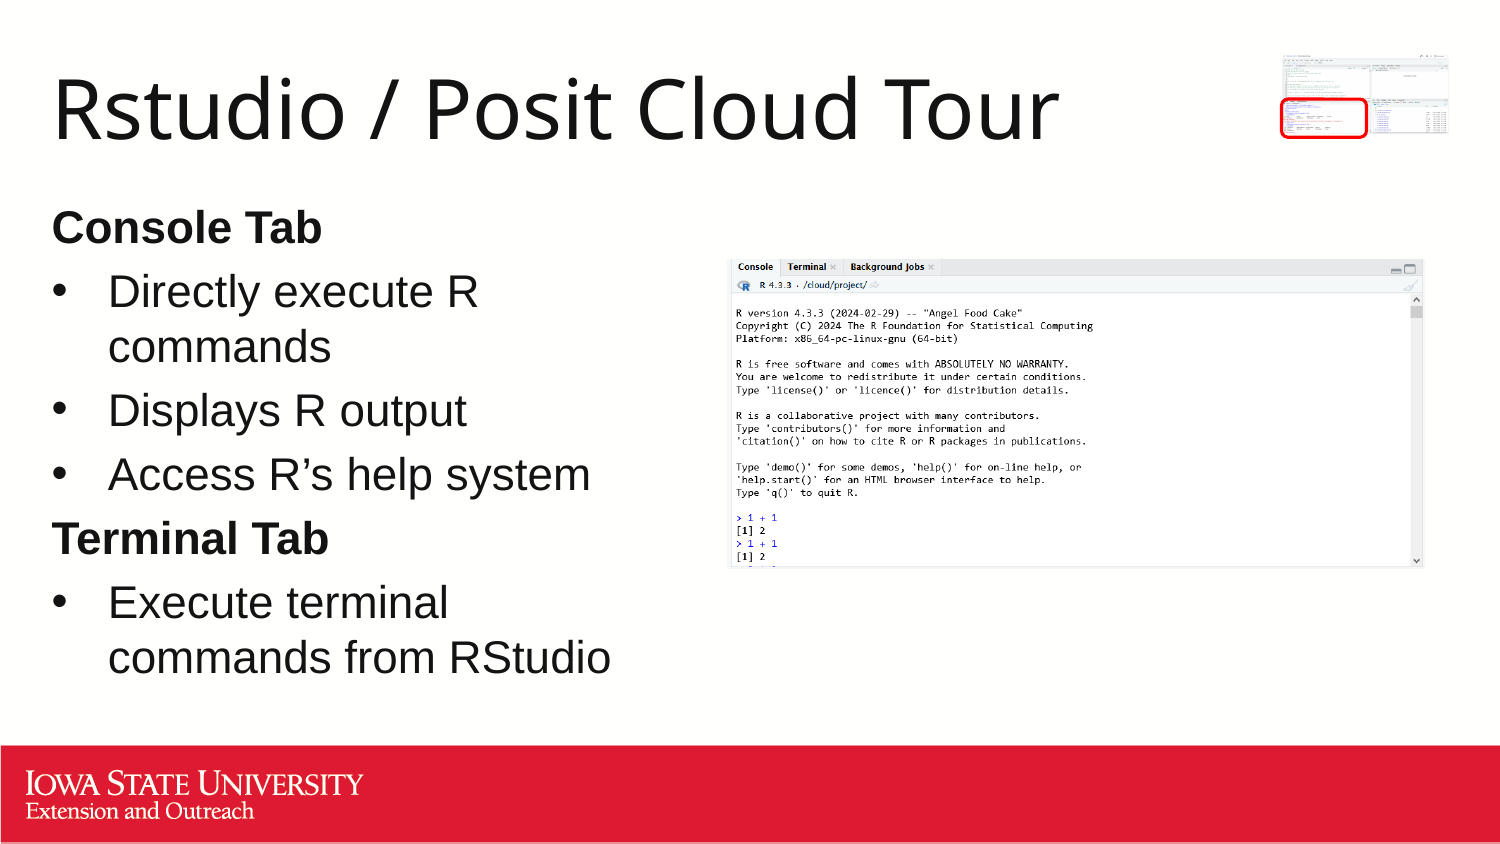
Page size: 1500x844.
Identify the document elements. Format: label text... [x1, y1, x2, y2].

picture [0, 745, 1500, 844]
picture [1282, 53, 1449, 134]
picture [726, 259, 1425, 569]
subtitle Console Tab Directly execute R commands Displays R output Access R’s help system Terminal Tab Execute terminal commands from RStudio [36, 189, 676, 721]
title Rstudio / Posit Cloud Tour [36, 35, 1464, 177]
